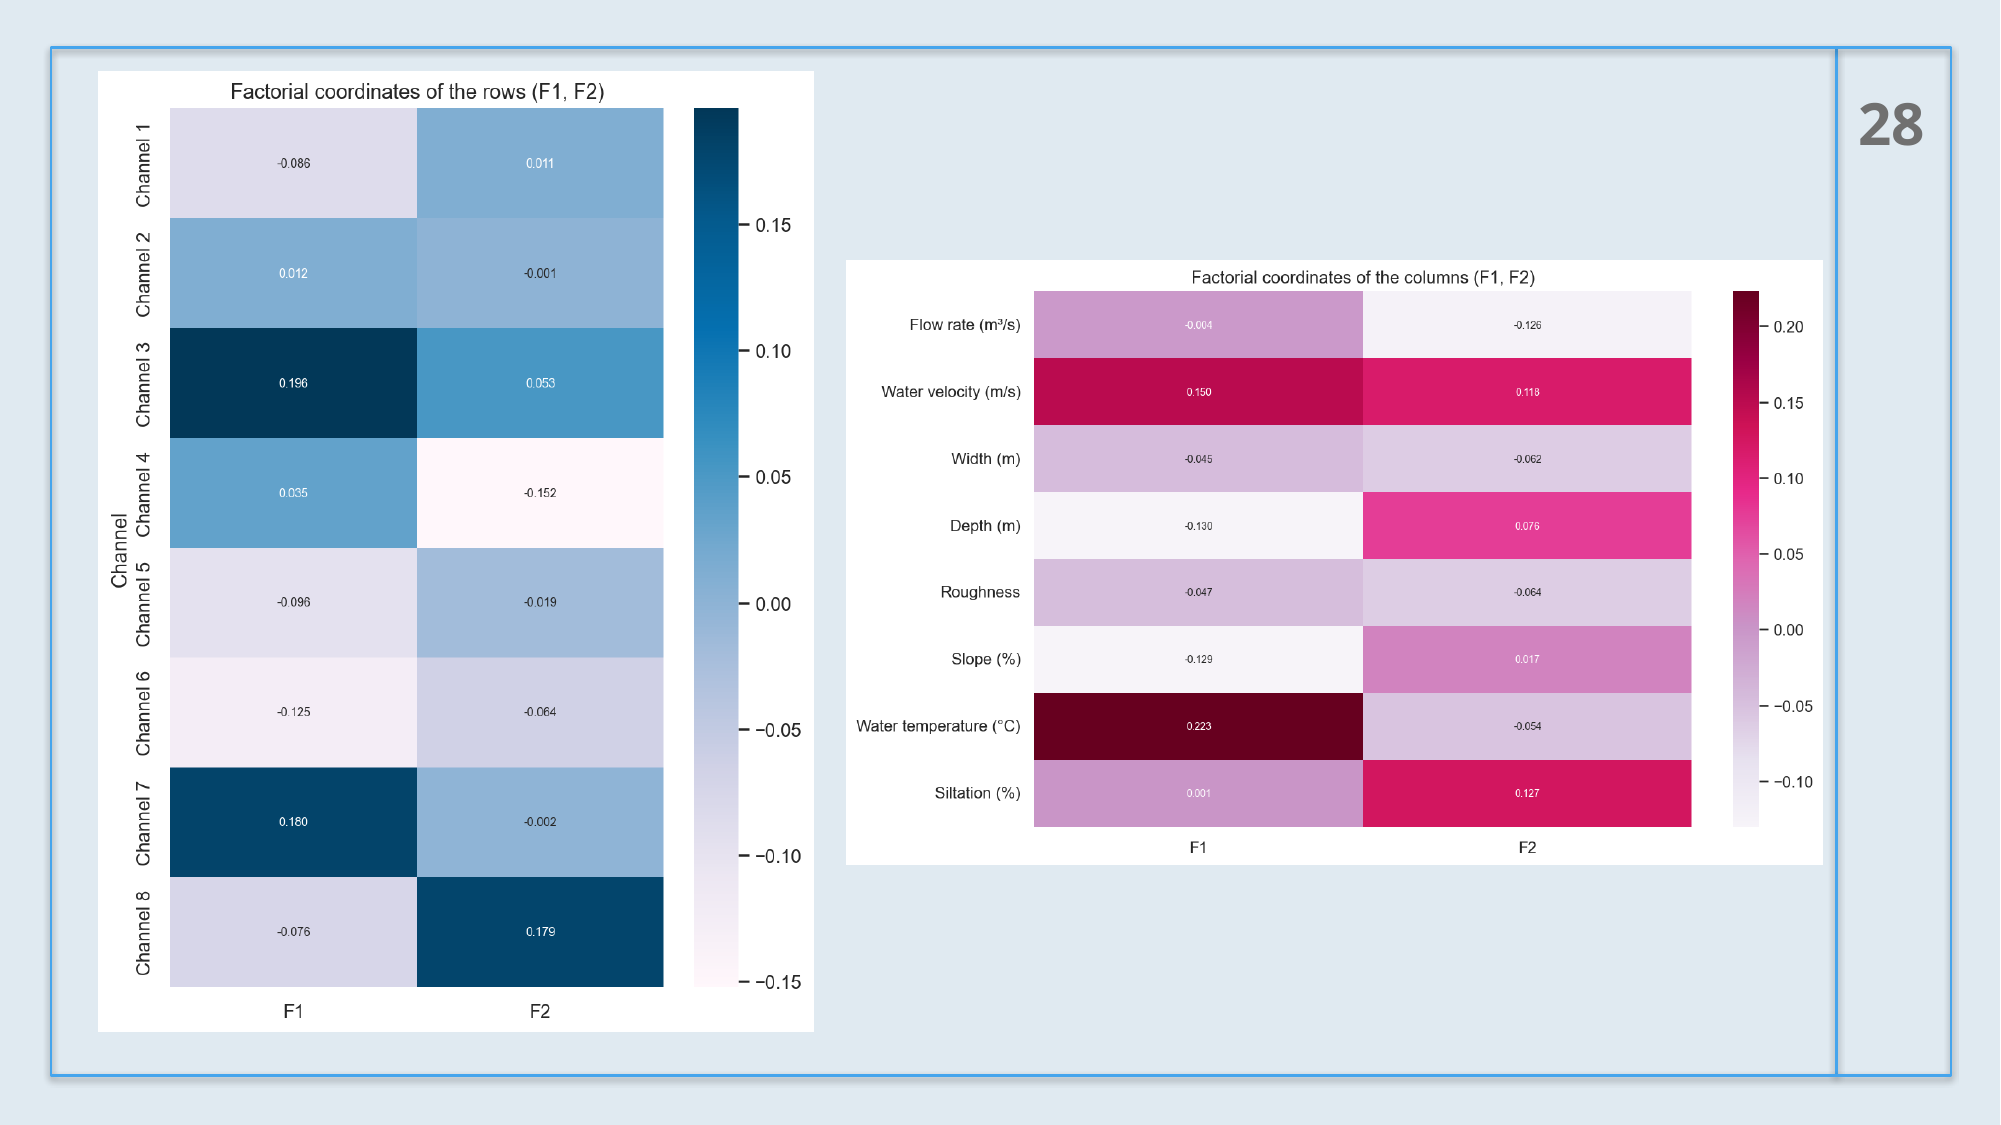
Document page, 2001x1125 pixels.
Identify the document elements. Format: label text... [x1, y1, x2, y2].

picture [846, 260, 1823, 865]
slide_number 28 [1822, 48, 1961, 175]
picture [98, 71, 814, 1032]
text_box [816, 71, 1838, 769]
